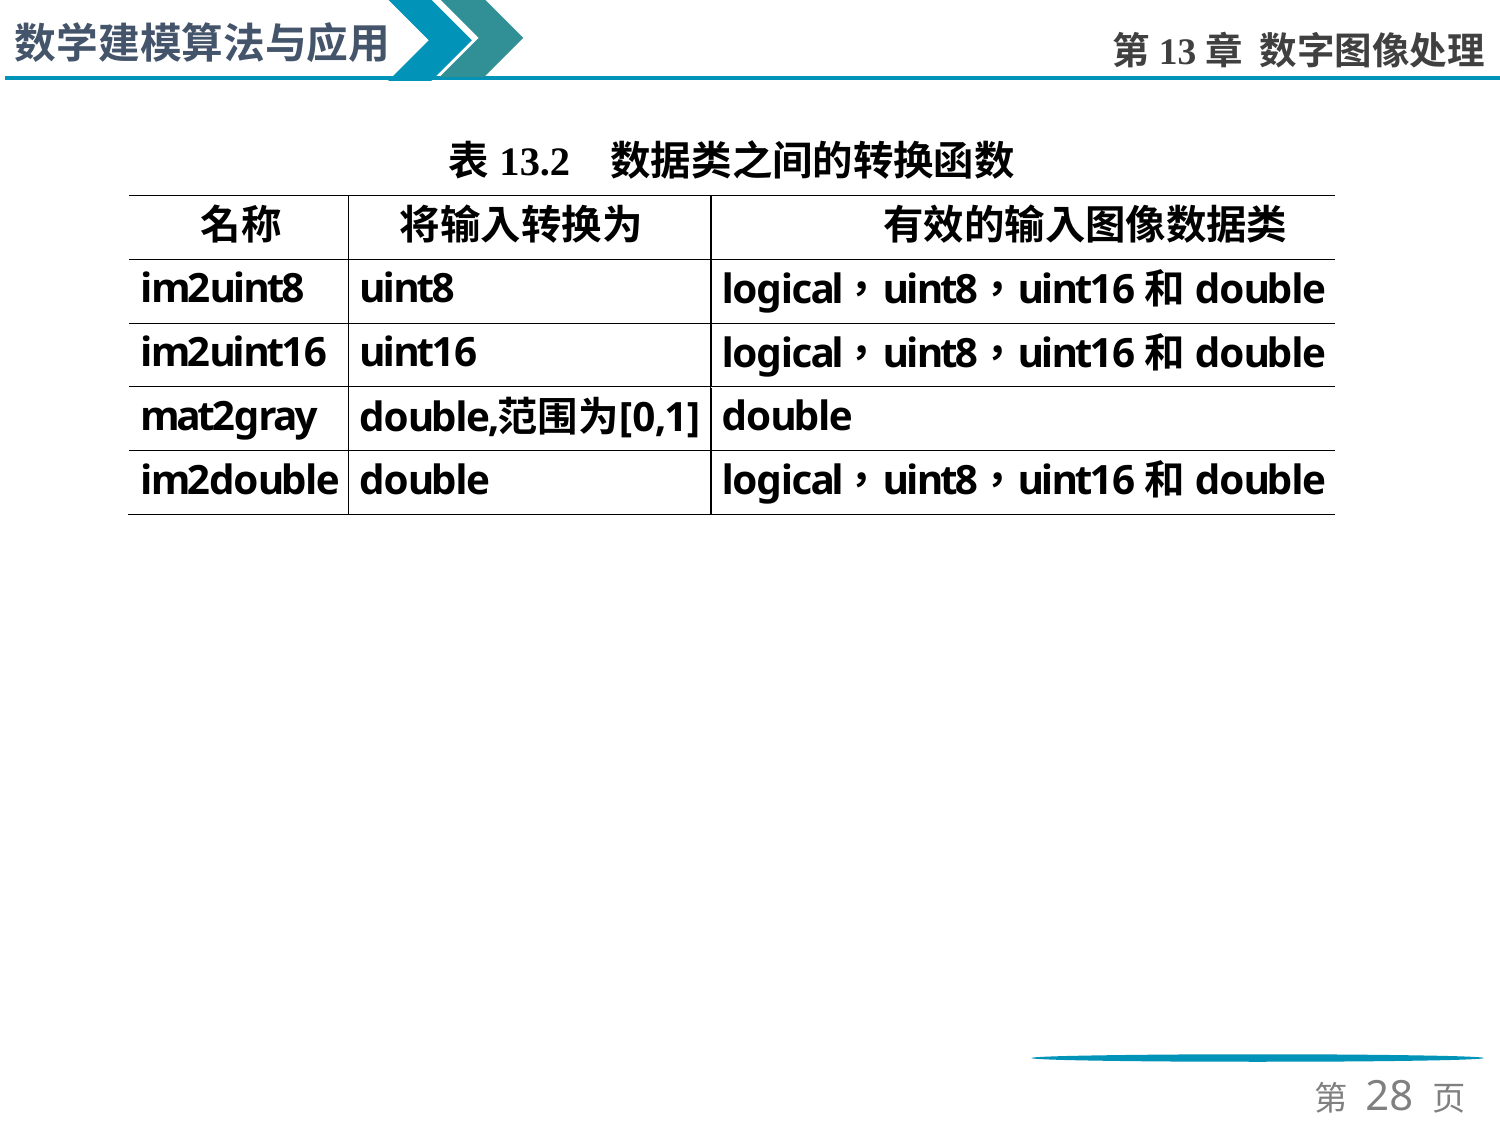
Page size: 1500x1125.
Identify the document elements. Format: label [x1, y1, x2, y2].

text_box [87, 131, 1377, 688]
